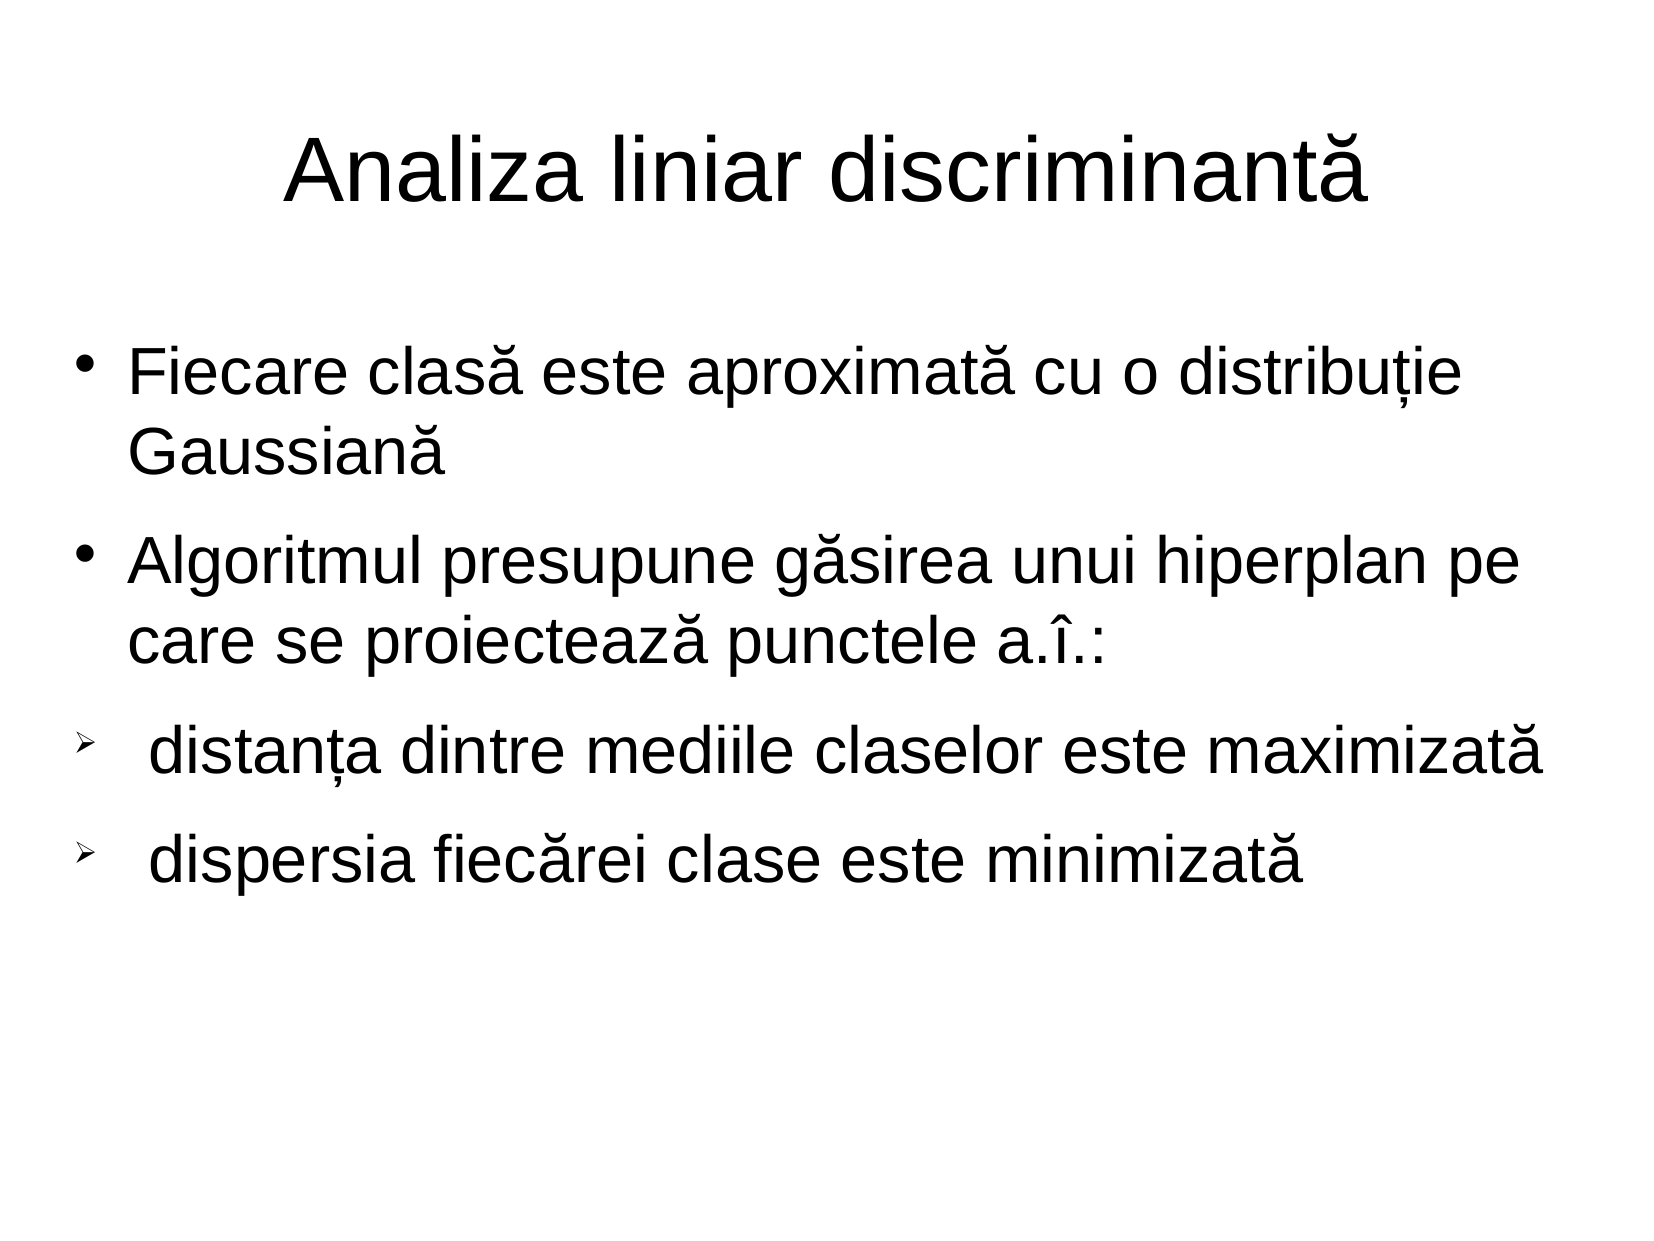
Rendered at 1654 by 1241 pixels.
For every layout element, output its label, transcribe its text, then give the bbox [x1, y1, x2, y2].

text_box Fiecare clasă este aproximată cu o distribuție Gaussiană Algoritmul presupune găsirea unui hiperplan pe care se proiectează punctele a.î.: distanța dintre mediile claselor este maximizată dispersia fiecărei clase este minimizată [56, 327, 1603, 1189]
text_box Analiza liniar discriminantă [82, 61, 1571, 269]
